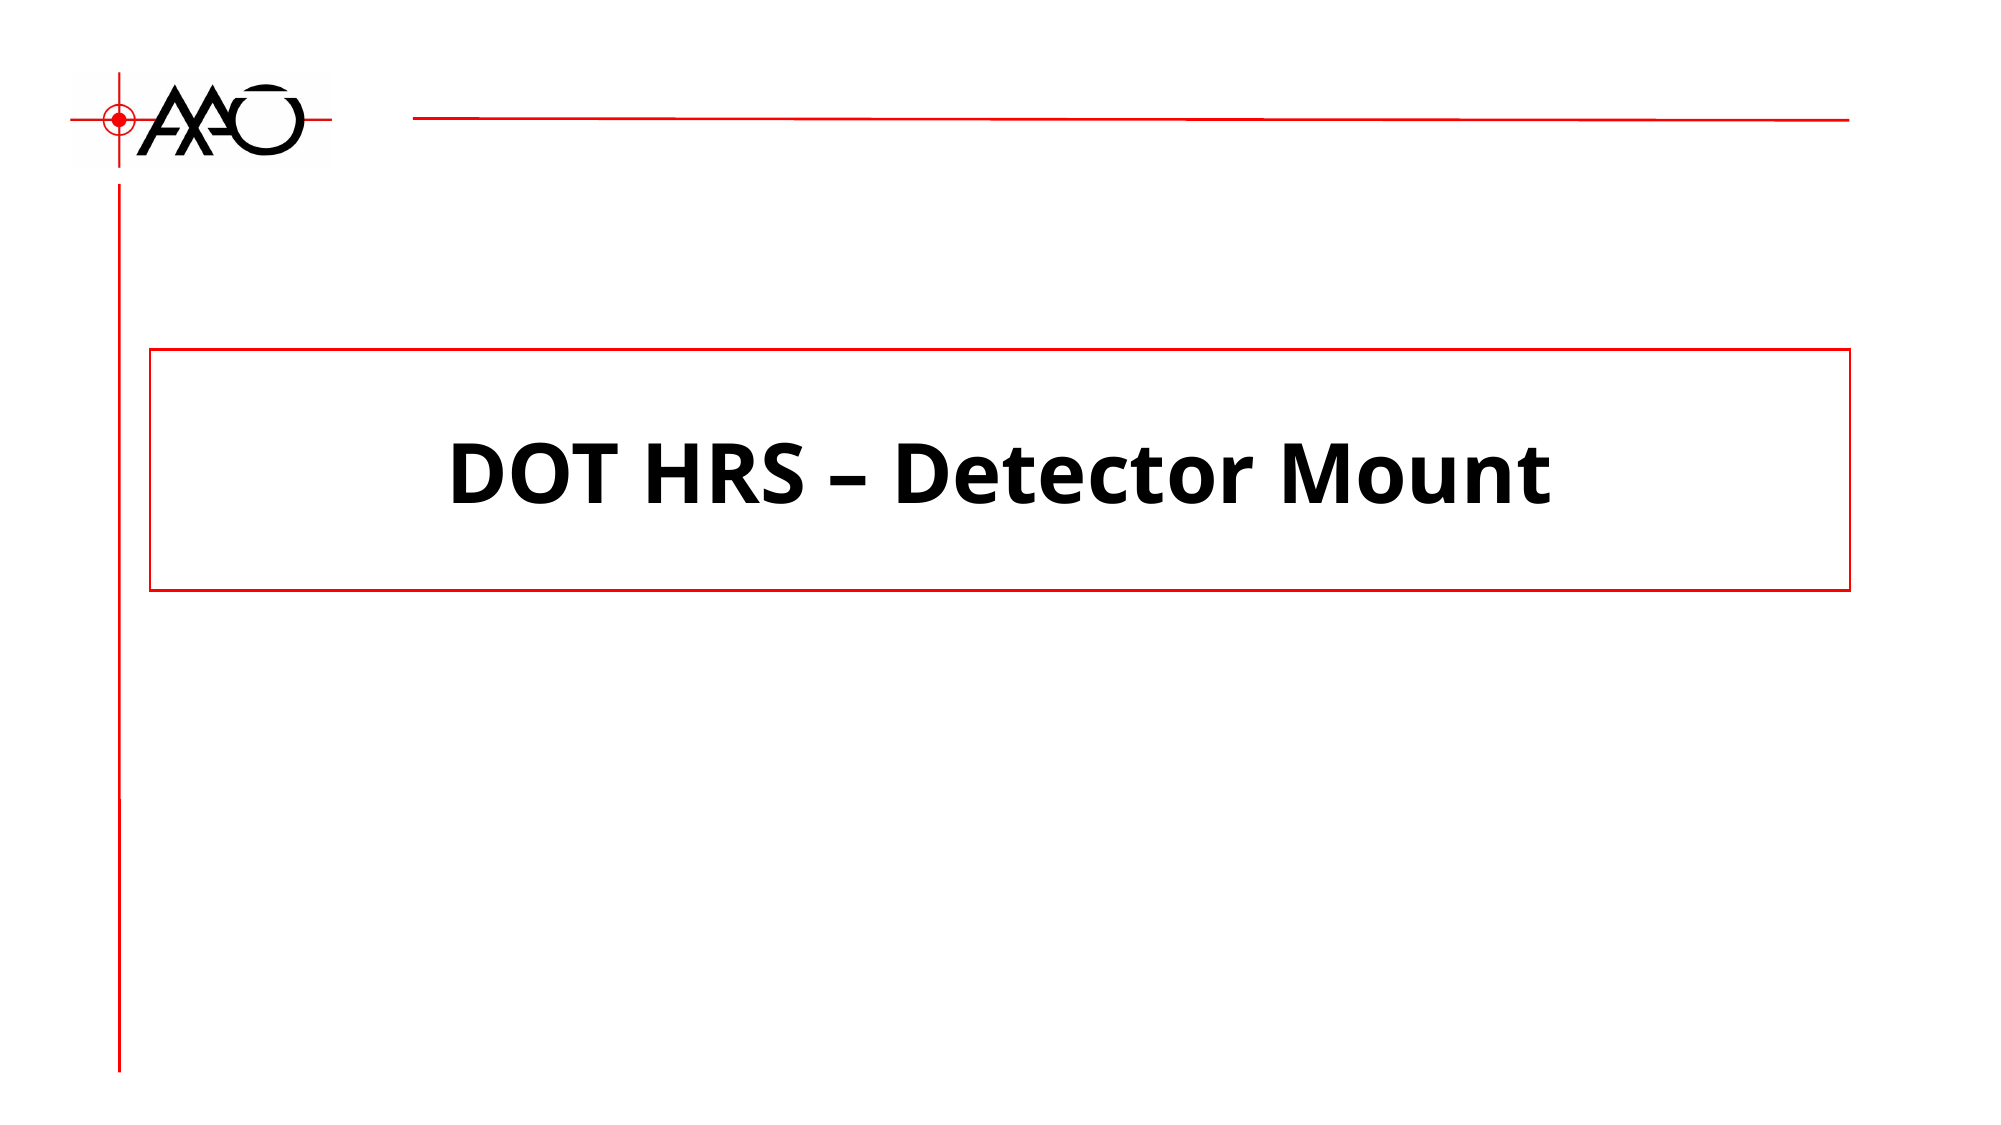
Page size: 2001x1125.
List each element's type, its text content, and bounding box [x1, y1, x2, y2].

picture [70, 72, 332, 168]
title DOT HRS – Detector Mount [149, 348, 1851, 592]
